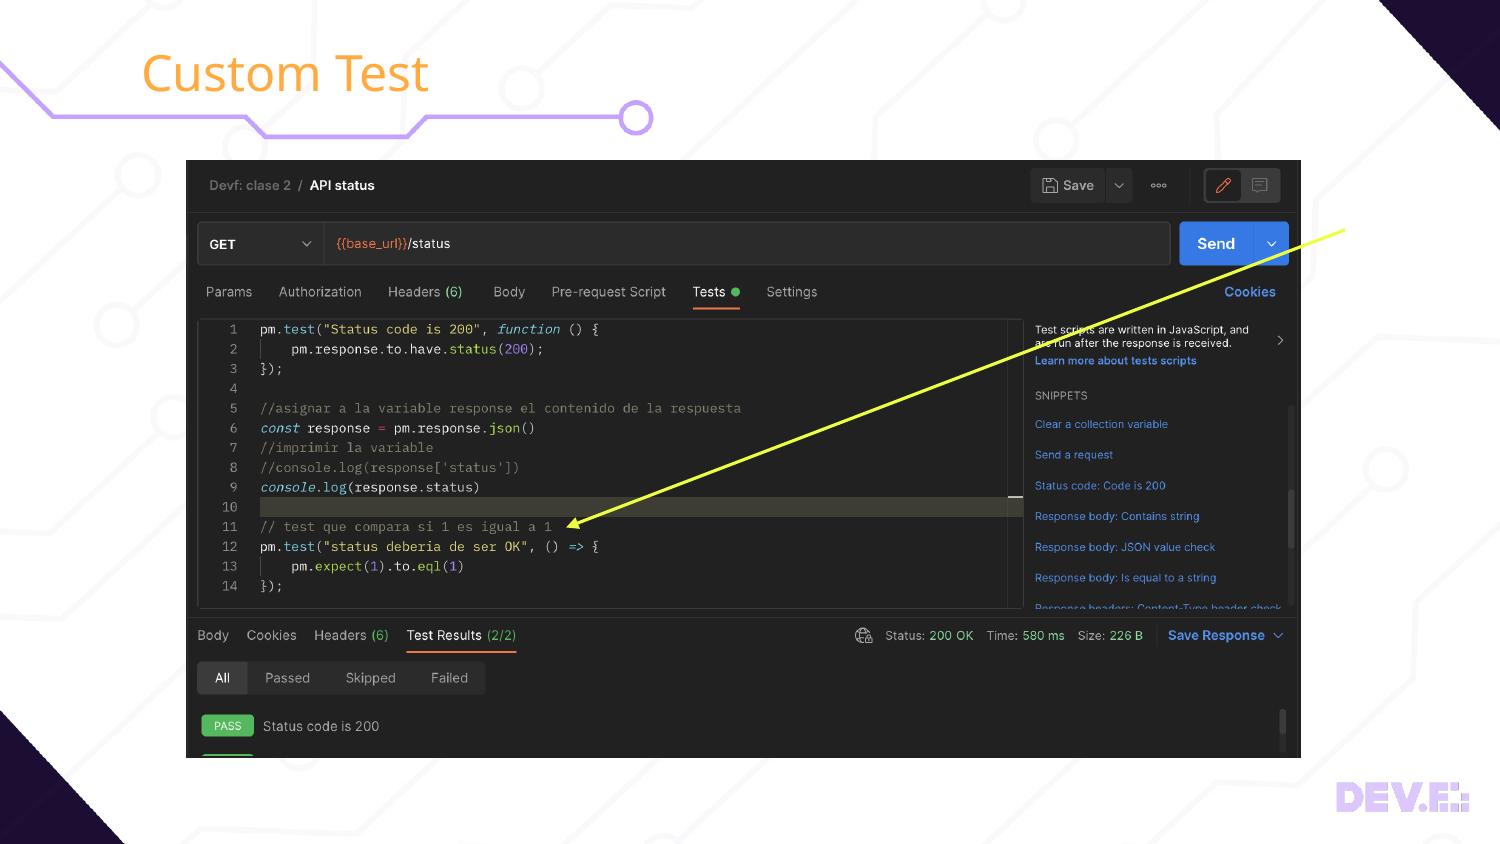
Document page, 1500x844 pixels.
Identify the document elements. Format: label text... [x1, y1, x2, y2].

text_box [565, 229, 1346, 528]
title Custom Test [51, 17, 1449, 112]
picture [0, 0, 1500, 844]
